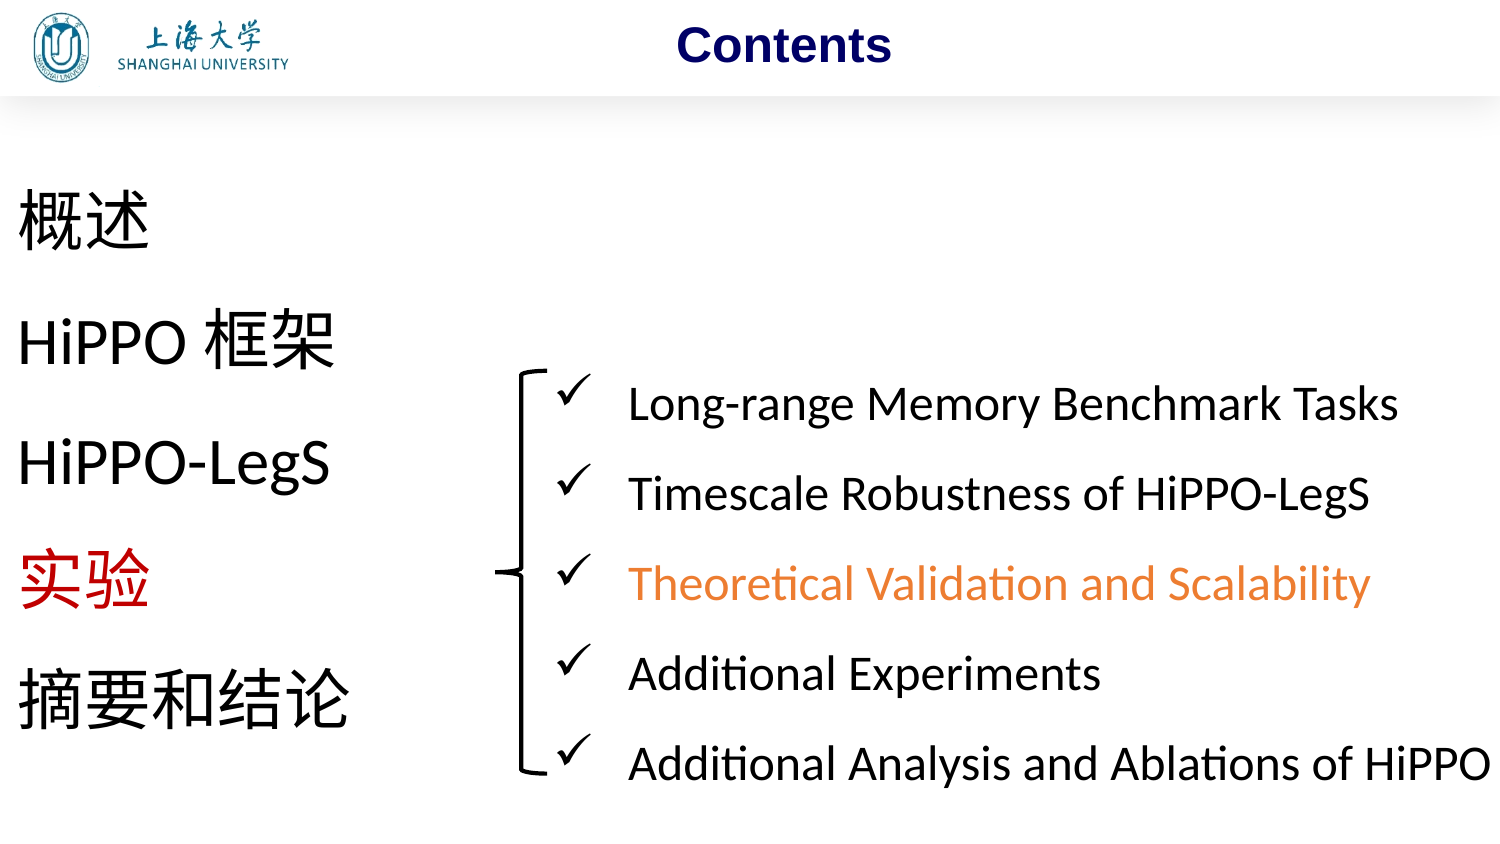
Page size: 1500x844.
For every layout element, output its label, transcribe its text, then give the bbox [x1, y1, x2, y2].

text_box [495, 370, 548, 775]
picture [16, 0, 119, 87]
text_box 概述 HiPPO框架 HiPPO-LegS 实验 摘要和结论 [2, 130, 554, 746]
text_box Contents [119, 0, 1449, 95]
text_box Long-range Memory Benchmark Tasks Timescale Robustness of HiPPO-LegS Theoretical Validation and Scalability Additional Experiments Additional Analysis and Ablations of HiPPO [538, 333, 1500, 798]
